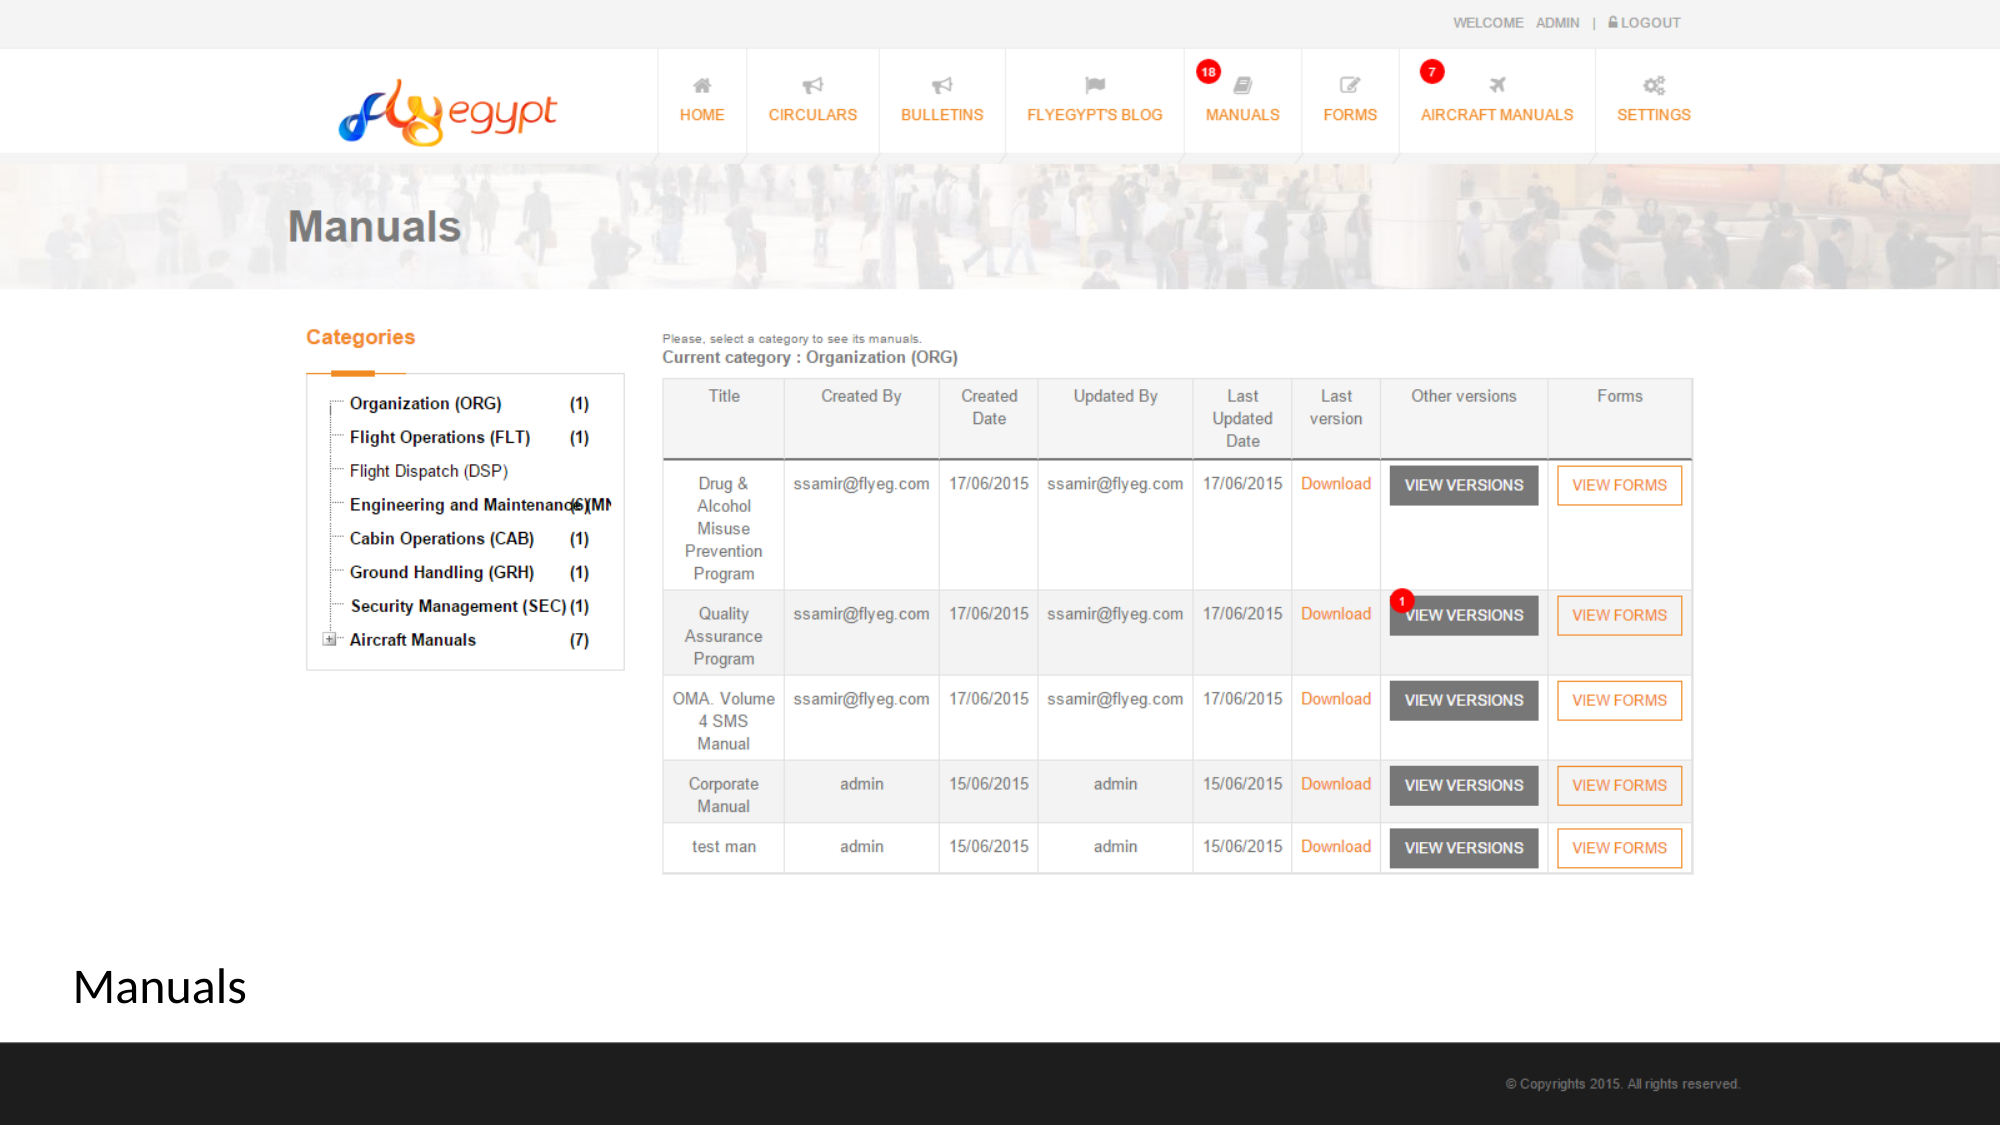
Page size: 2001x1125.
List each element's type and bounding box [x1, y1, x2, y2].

list [0, 0, 2000, 1125]
